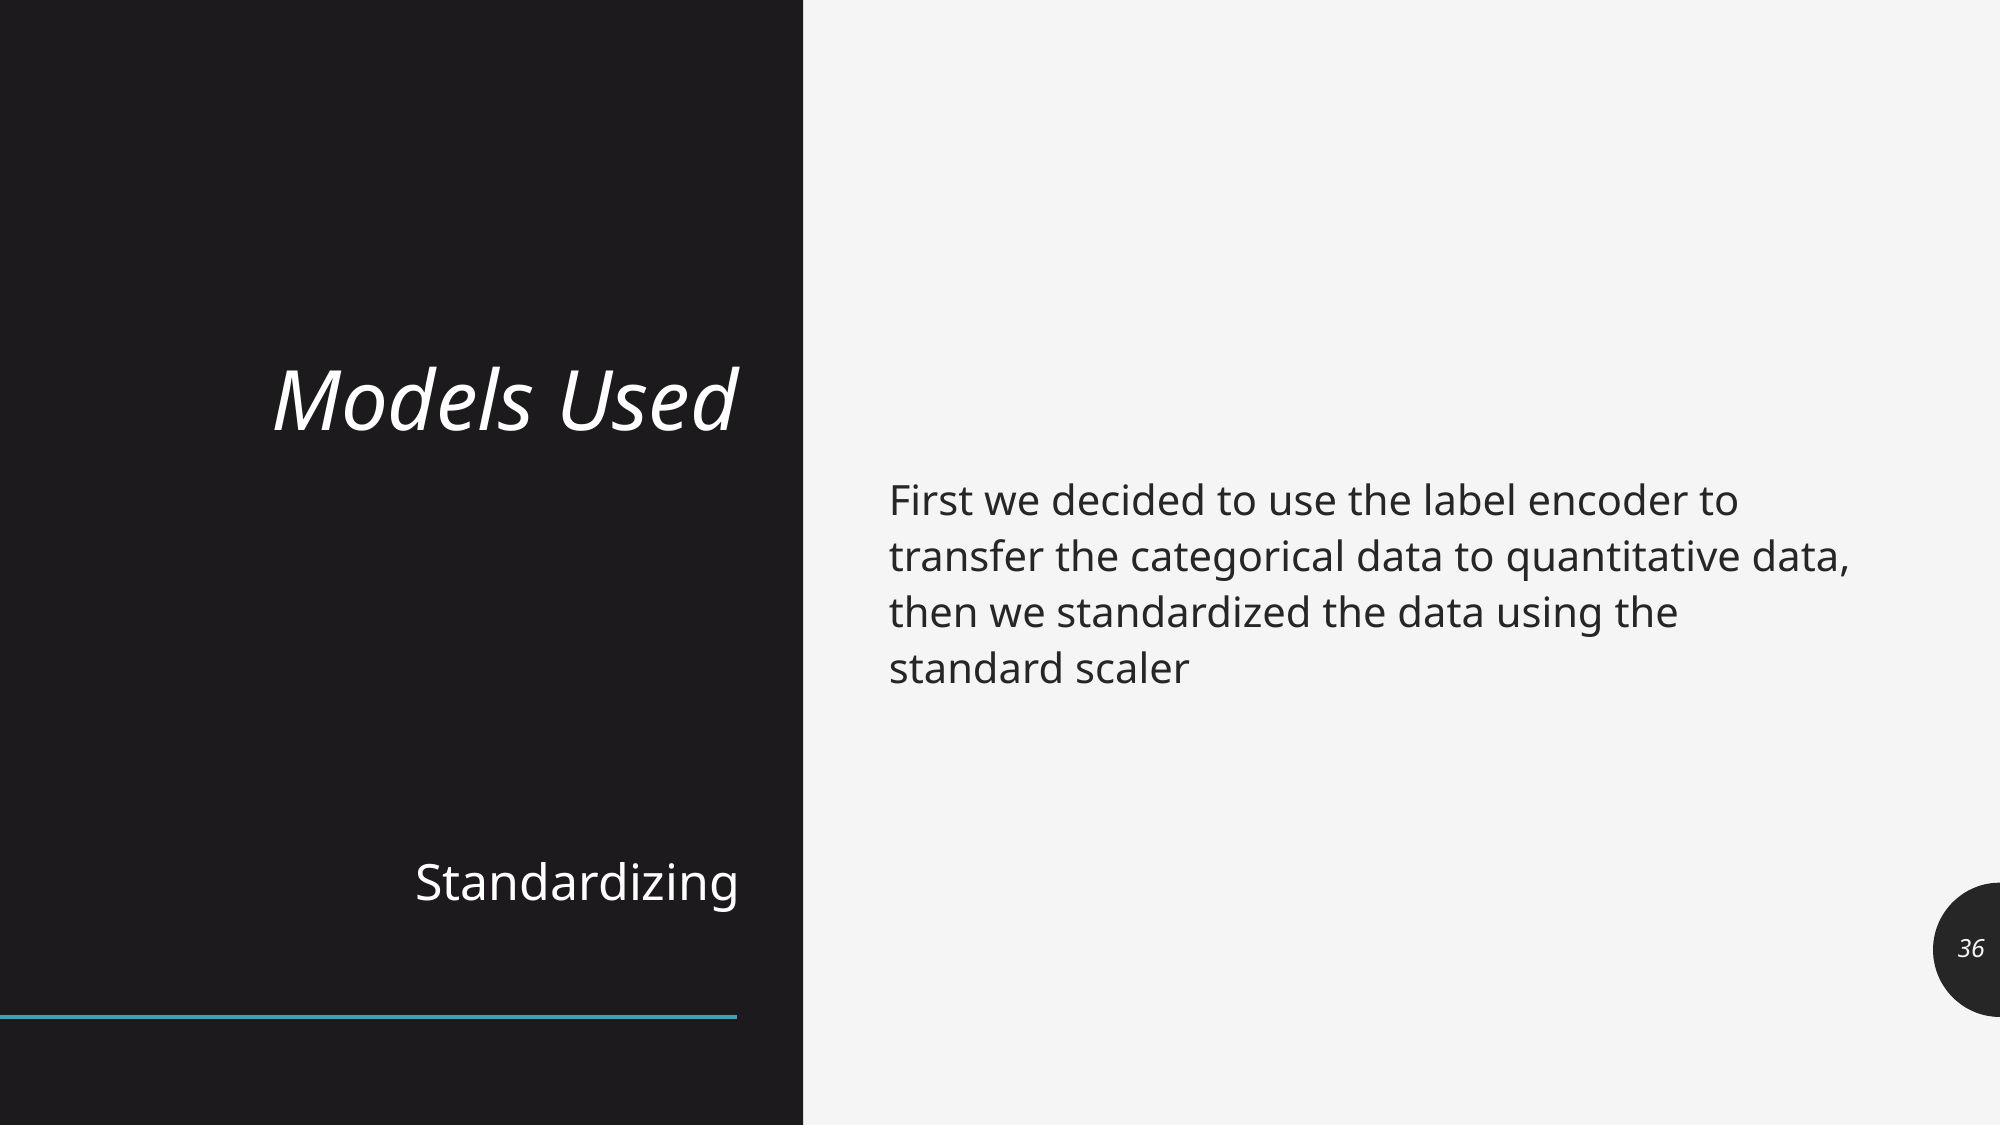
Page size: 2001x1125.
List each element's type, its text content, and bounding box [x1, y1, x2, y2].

list Standardizing [95, 835, 756, 944]
title Models Used [125, 91, 754, 457]
list First we decided to use the label encoder to transfer the categorical data to quantitative data, then we standardized the data using the standard scaler [873, 91, 1875, 944]
slide_number 36 [1933, 919, 2000, 980]
